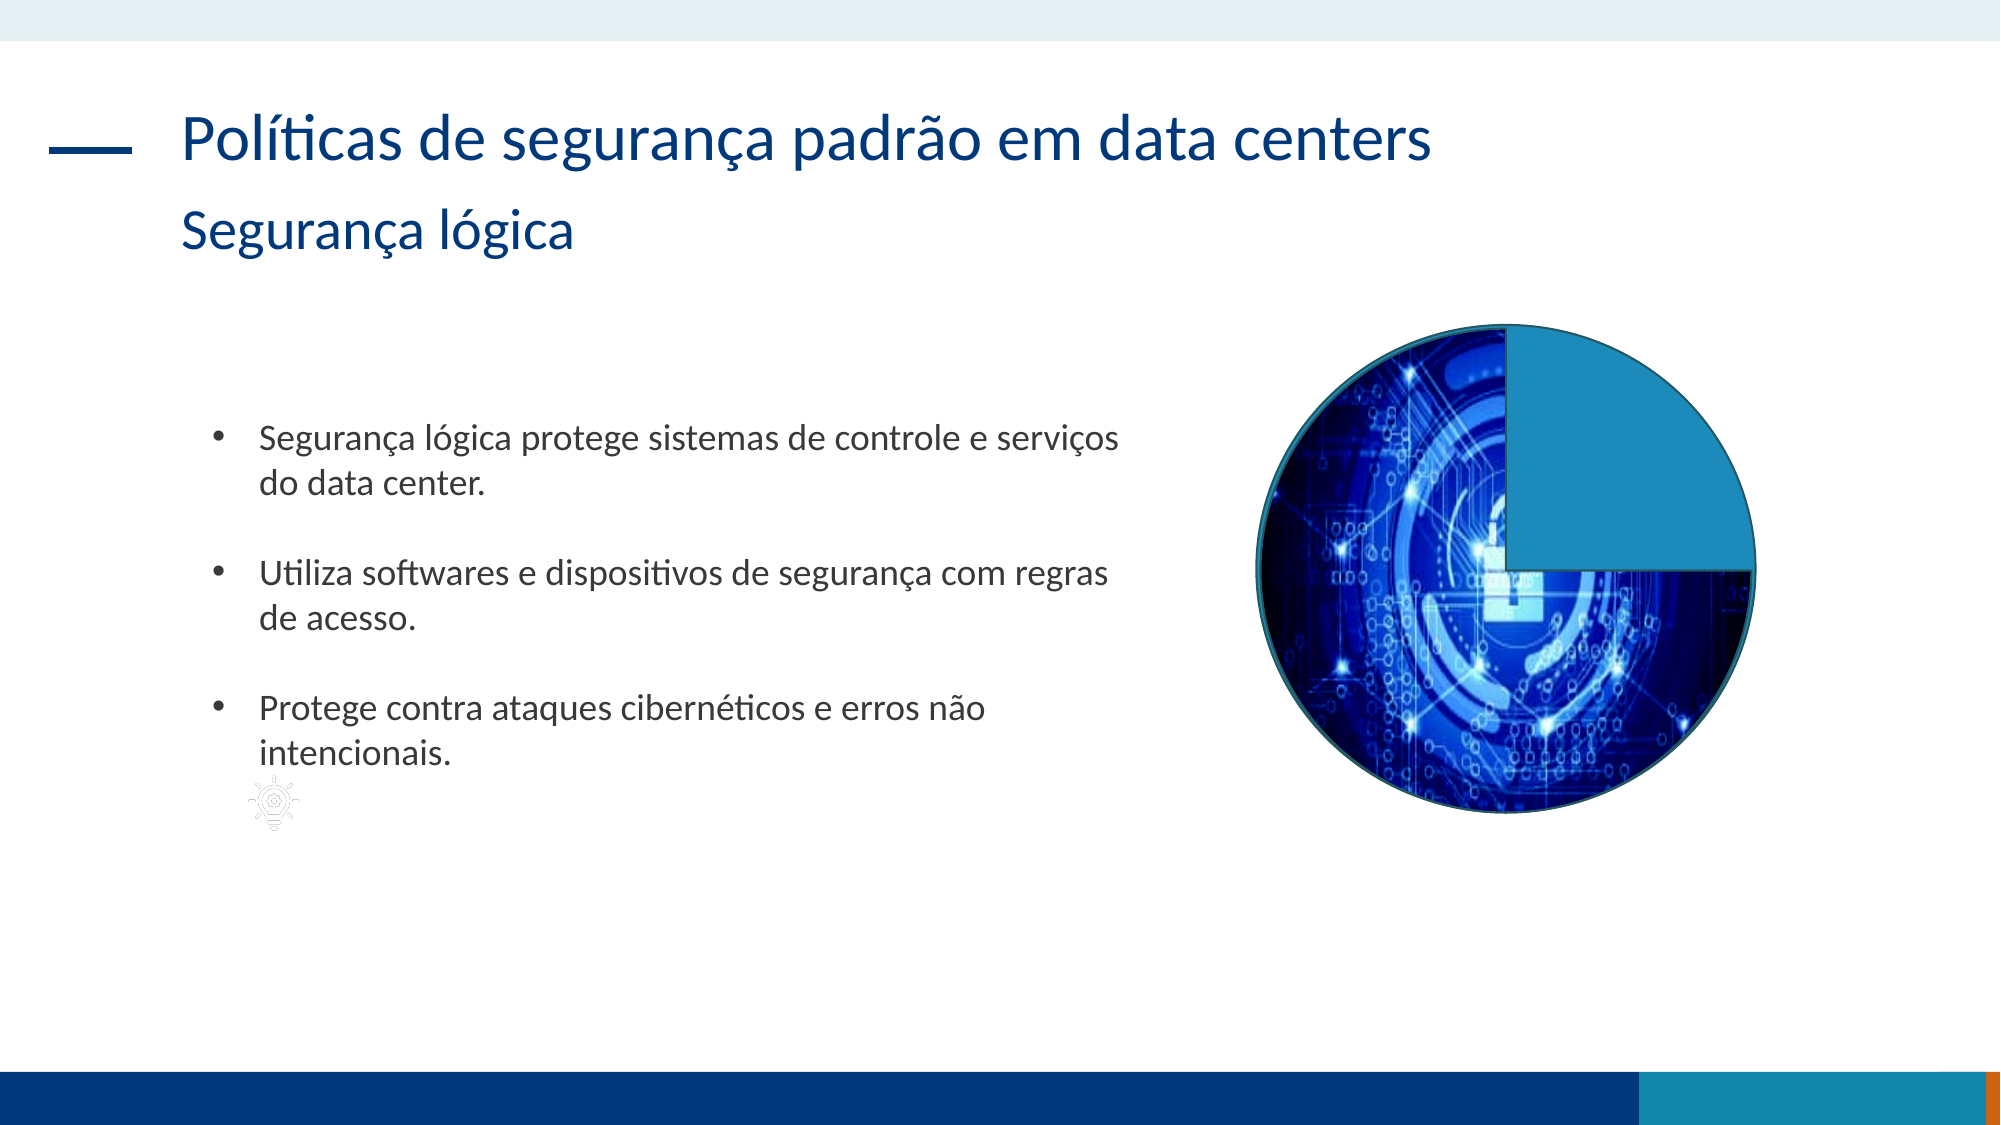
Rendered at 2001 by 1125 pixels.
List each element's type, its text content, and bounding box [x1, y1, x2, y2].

text_box Segurança lógica [167, 191, 1479, 281]
list Políticas de segurança padrão em data centers [167, 95, 1833, 237]
text_box [1255, 323, 1757, 788]
text_box Segurança lógica protege sistemas de controle e serviços do data center. Utiliza softwares e dispositivos de segurança com regras de acesso. Protege contra ataques cibernéticos e erros não intencionais. [197, 405, 1142, 781]
picture [244, 773, 305, 834]
text_box [1259, 327, 1753, 814]
